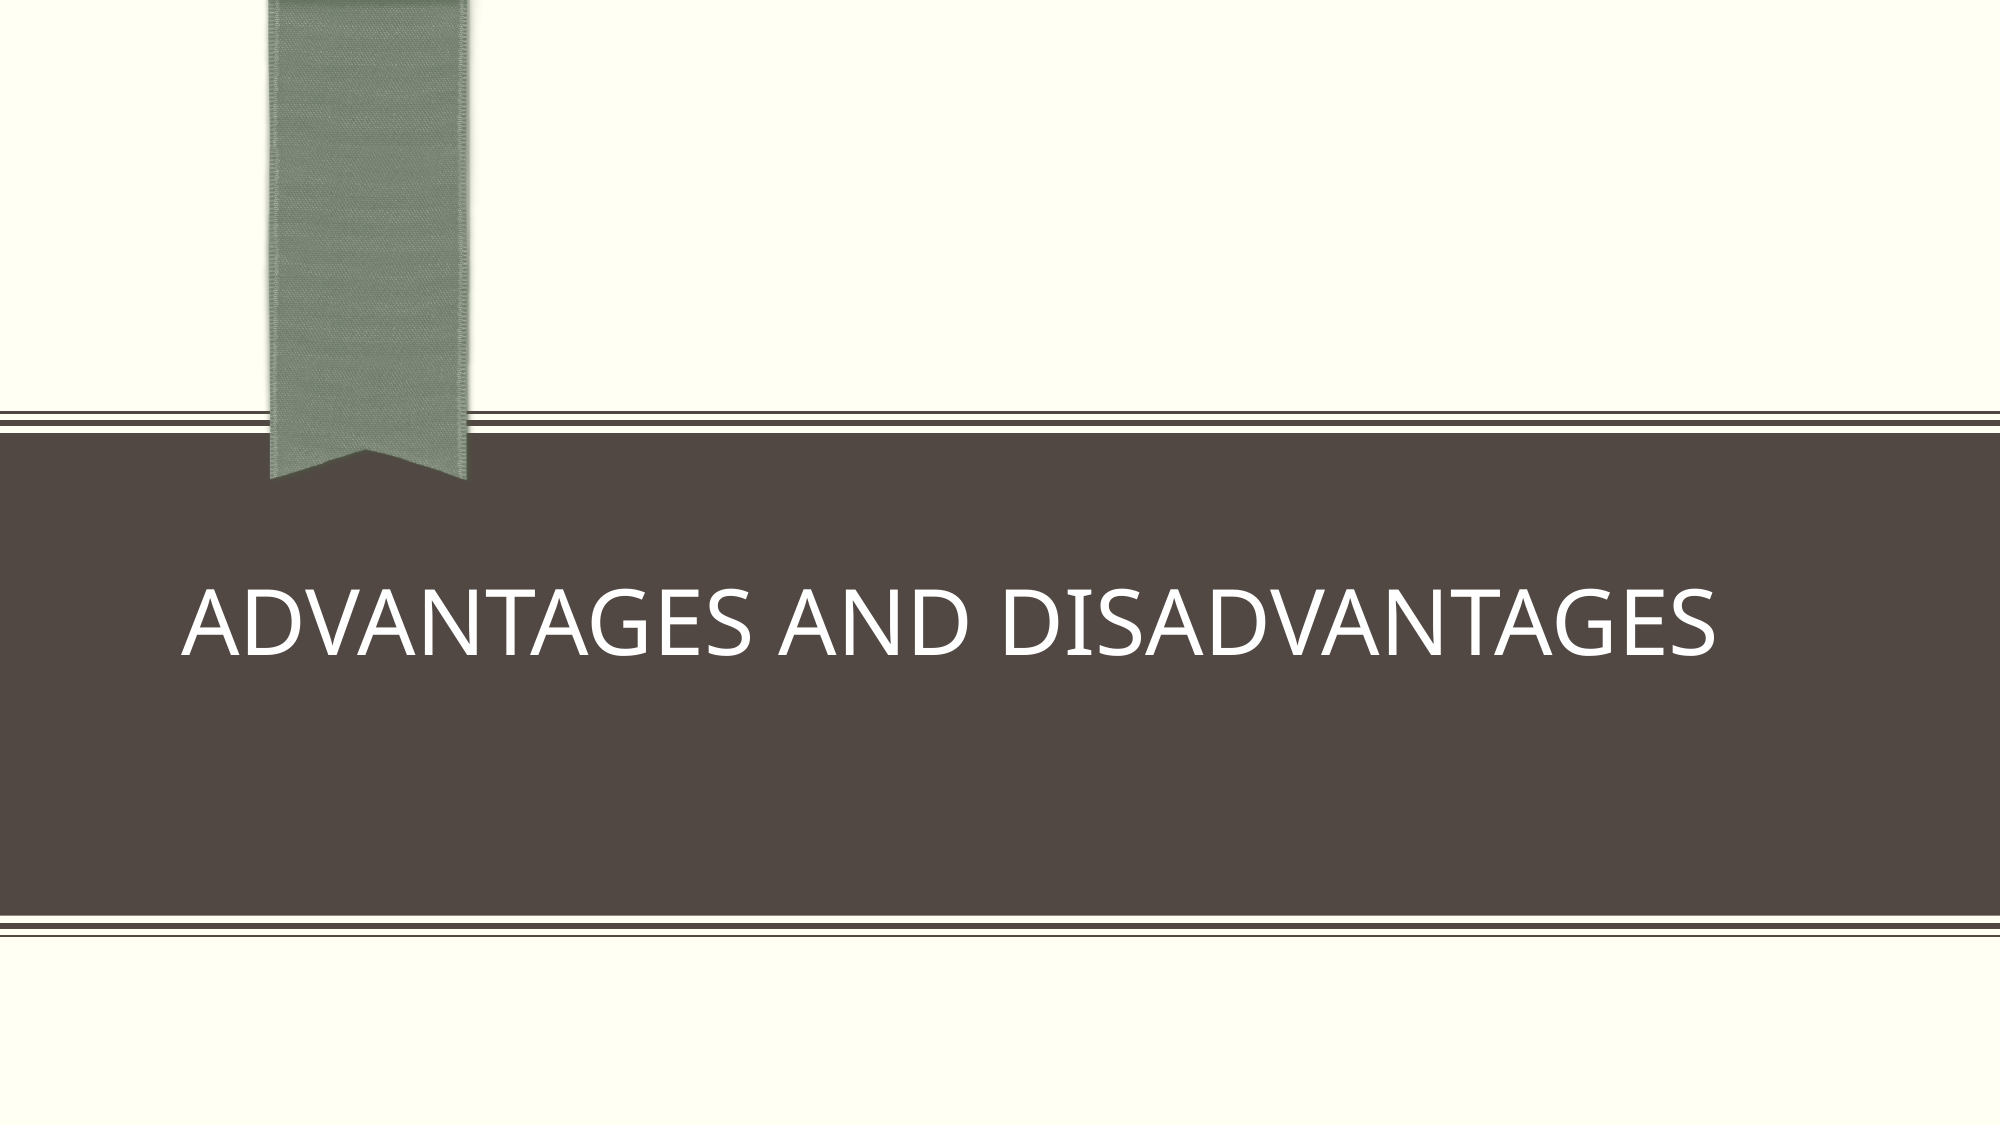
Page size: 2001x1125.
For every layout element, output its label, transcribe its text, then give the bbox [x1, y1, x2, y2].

title Advantages and disadvantages [181, 487, 1834, 764]
